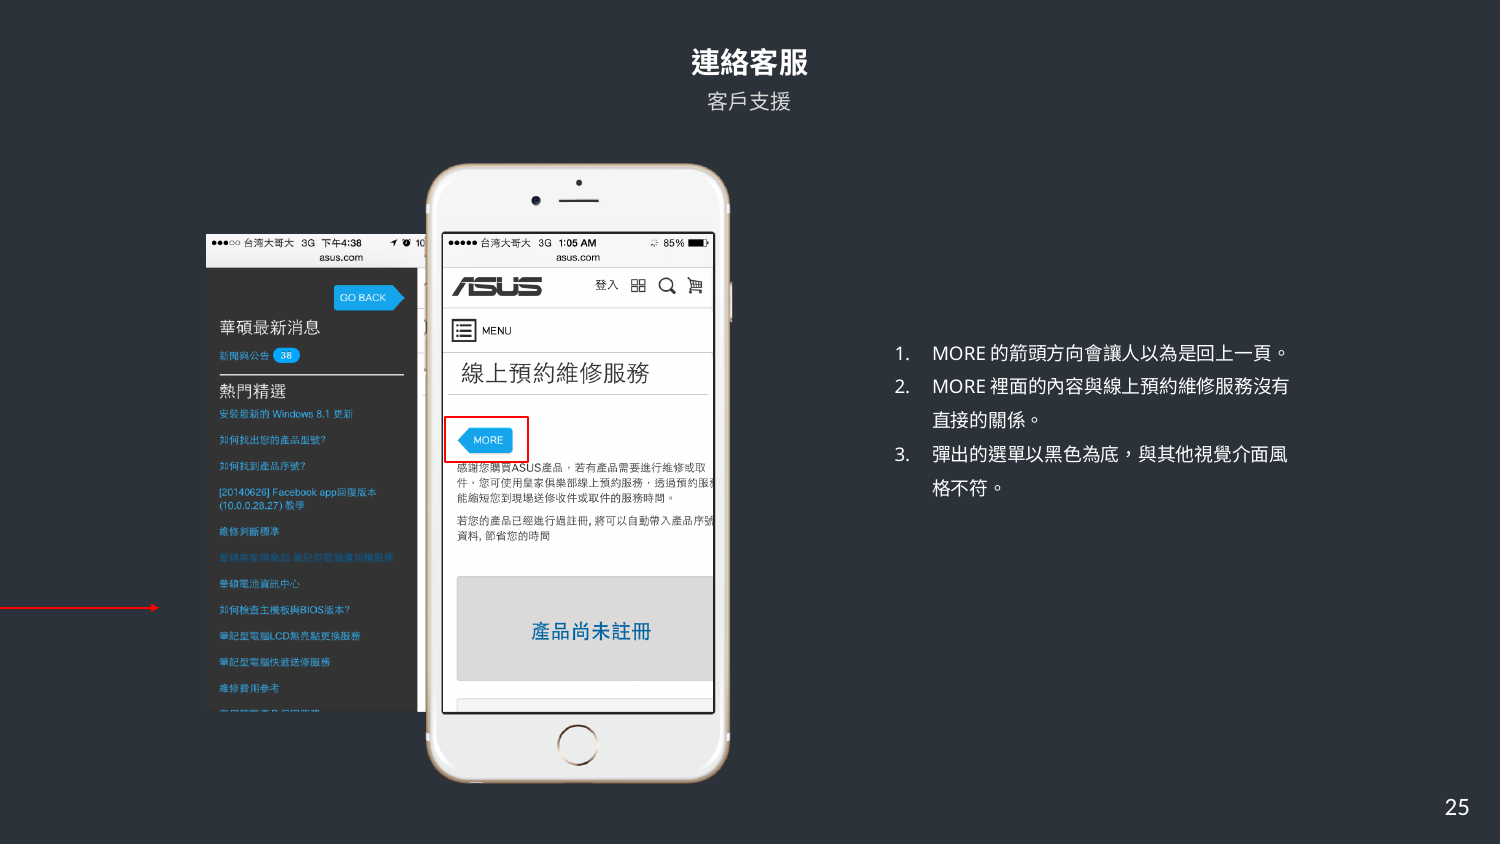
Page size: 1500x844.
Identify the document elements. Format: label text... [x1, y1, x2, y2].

text_box MORE的箭頭方向會讓人以為是回上一頁。 MORE裡面的內容與線上預約維修服務沒有直接的關係。 彈出的選單以黑色為底，與其他視覺介面風格不符。 [879, 322, 1317, 507]
slide_number 25 [1423, 766, 1492, 844]
text_box 客戶支援 [693, 81, 806, 122]
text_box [206, 149, 746, 791]
text_box 連絡客服 [553, 36, 947, 87]
